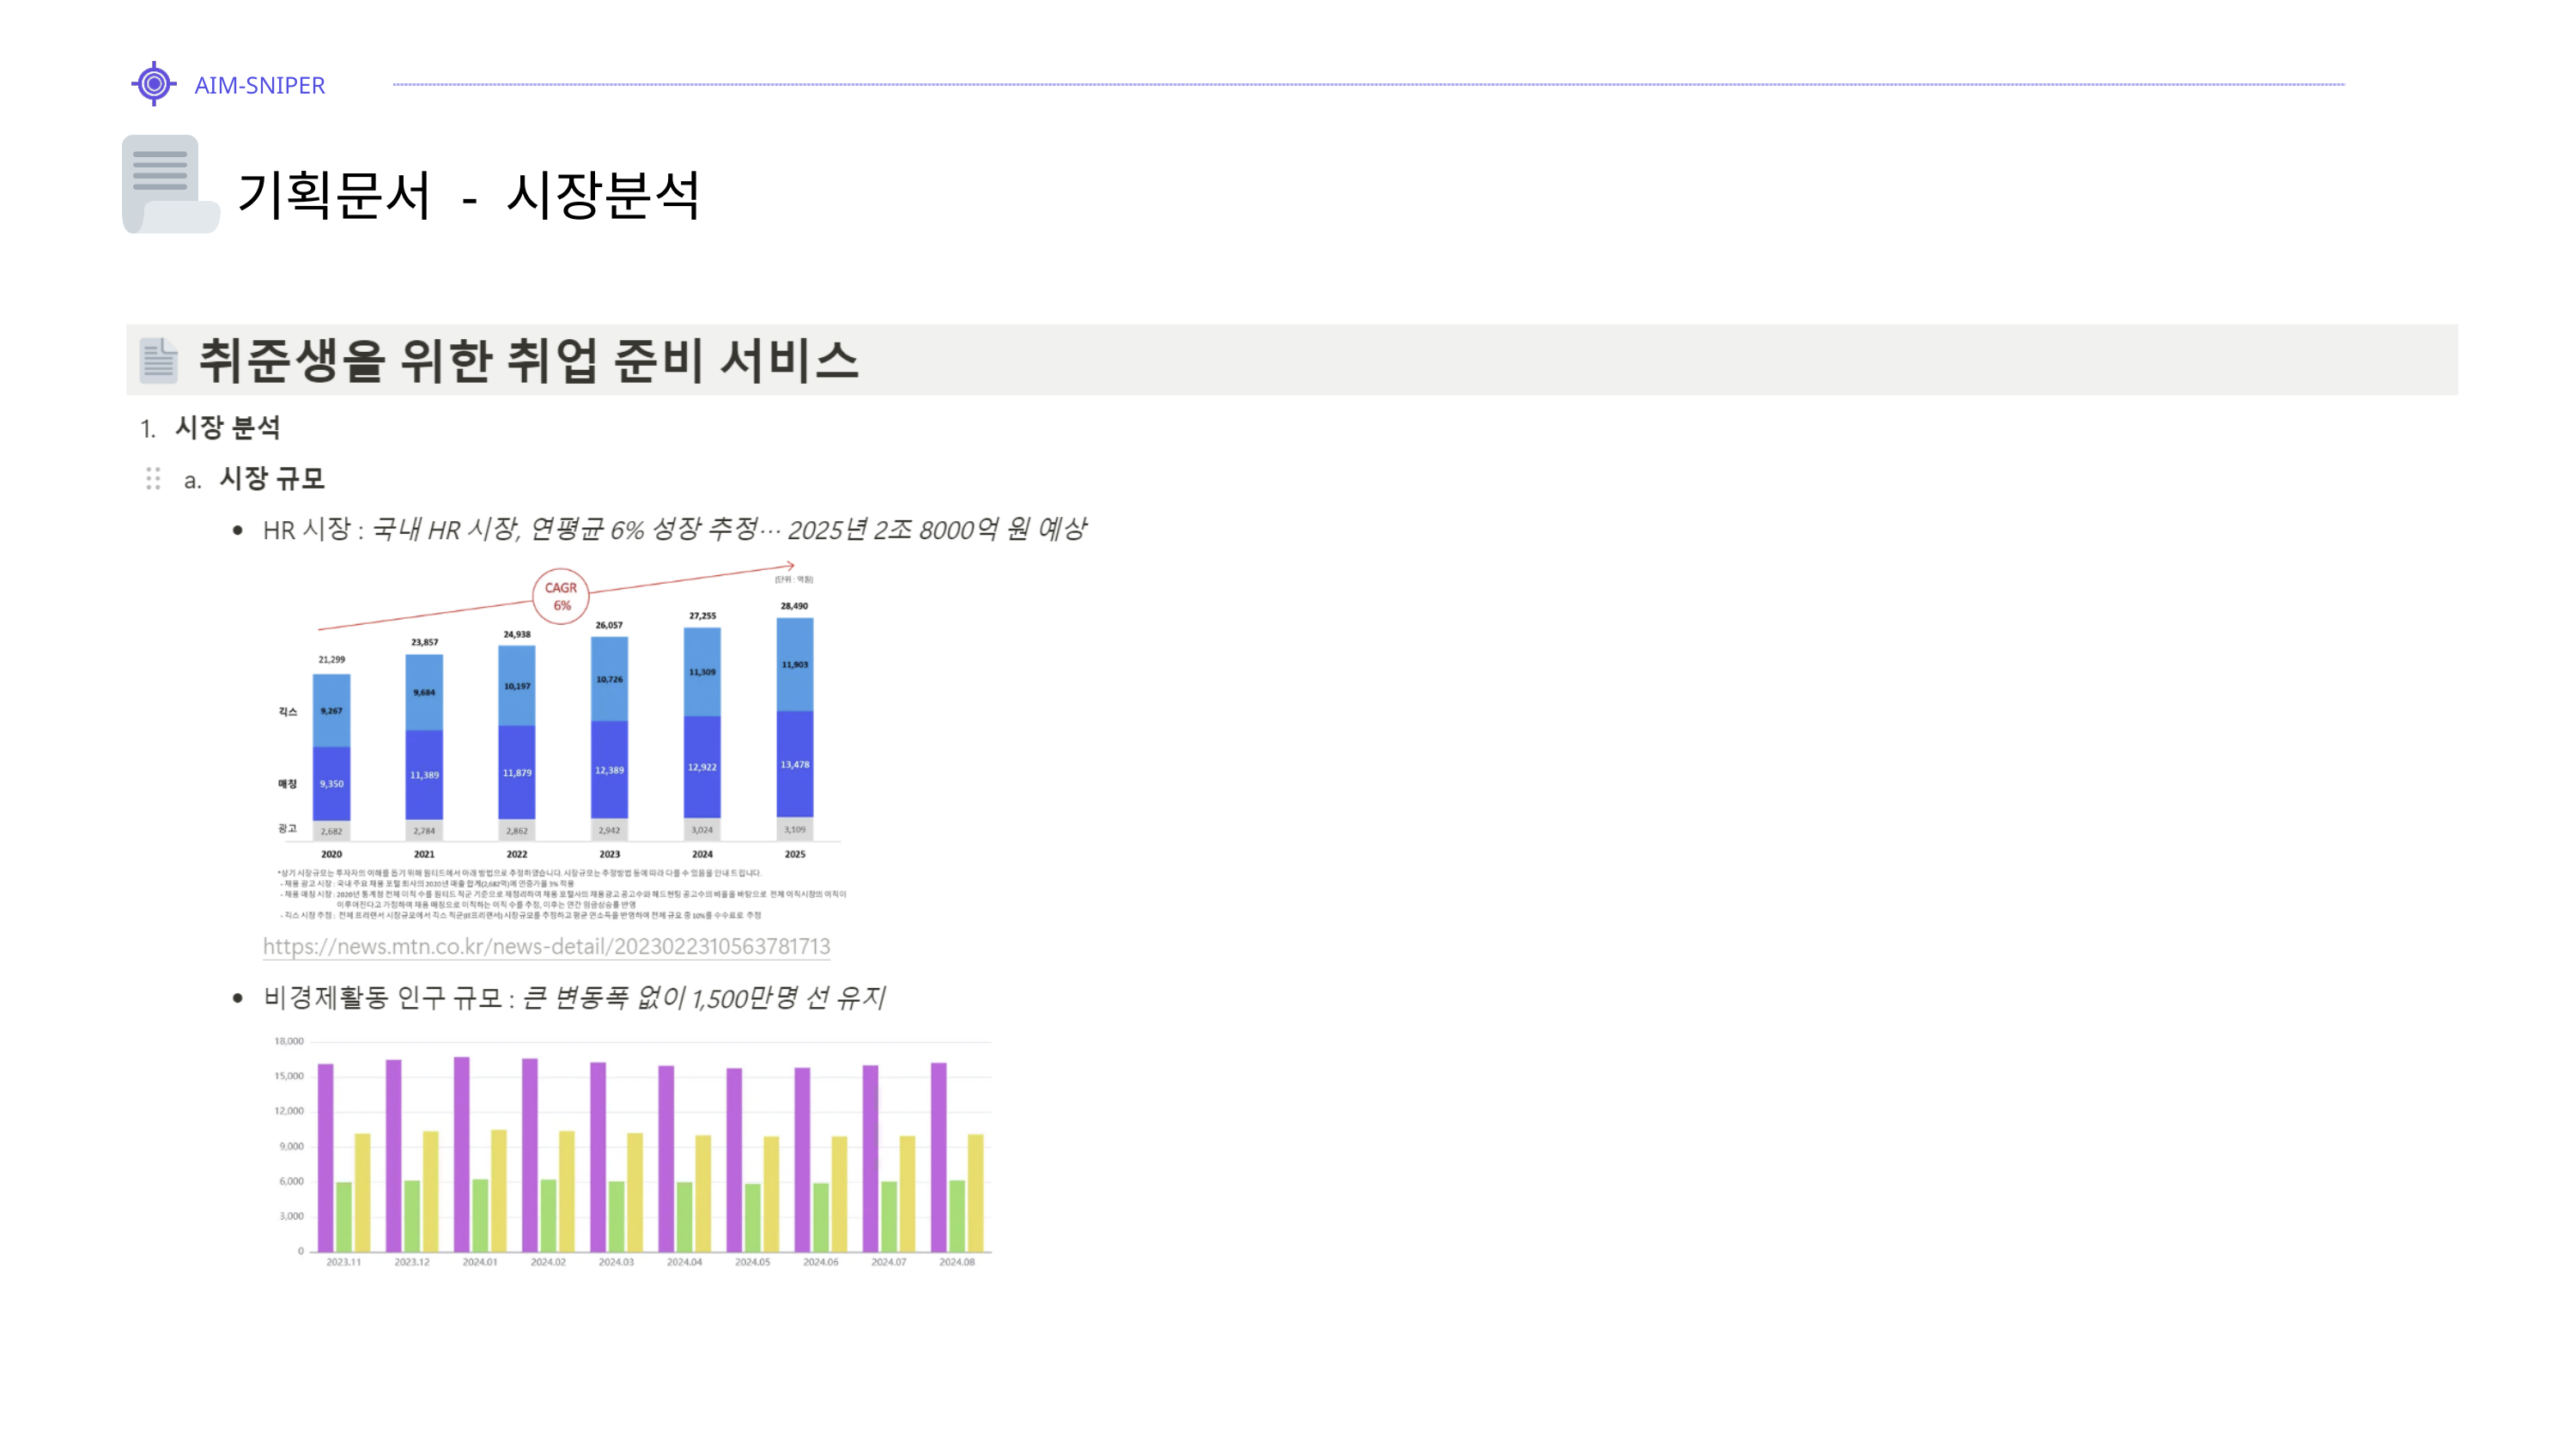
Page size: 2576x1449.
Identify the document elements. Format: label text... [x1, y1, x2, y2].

picture [393, 83, 2346, 87]
text_box AIM-SNIPER [183, 70, 360, 102]
picture [115, 320, 2458, 1315]
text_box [105, 123, 762, 242]
picture [128, 58, 179, 110]
